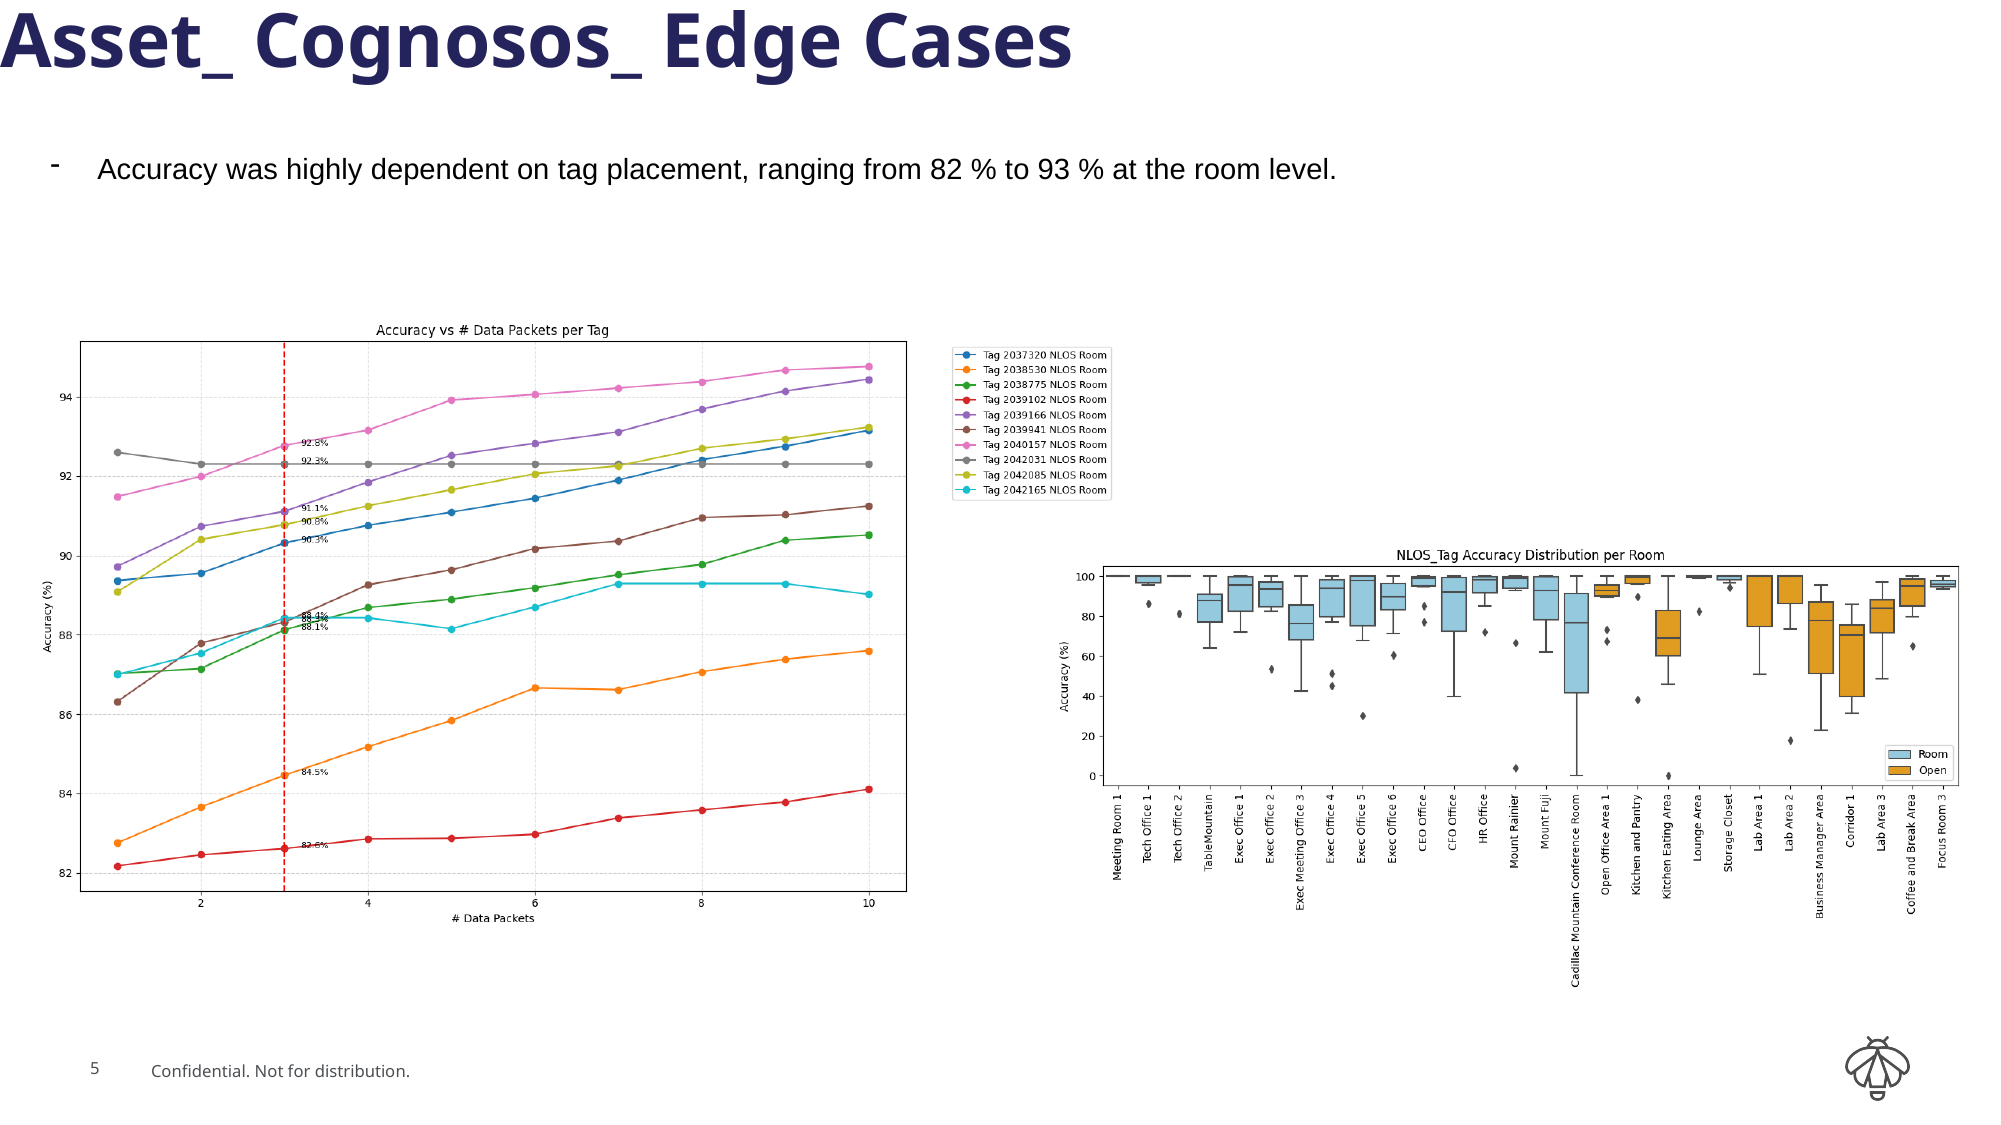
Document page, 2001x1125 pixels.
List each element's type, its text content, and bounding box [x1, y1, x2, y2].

picture [35, 316, 1965, 995]
text_box Accuracy was highly dependent on tag placement, ranging from 82 % to 93 % at the room level. [35, 125, 1428, 193]
title Asset_ Cognosos_ Edge Cases [0, 2, 1820, 85]
slide_number 5 [90, 1056, 121, 1082]
picture [1845, 1036, 1910, 1101]
